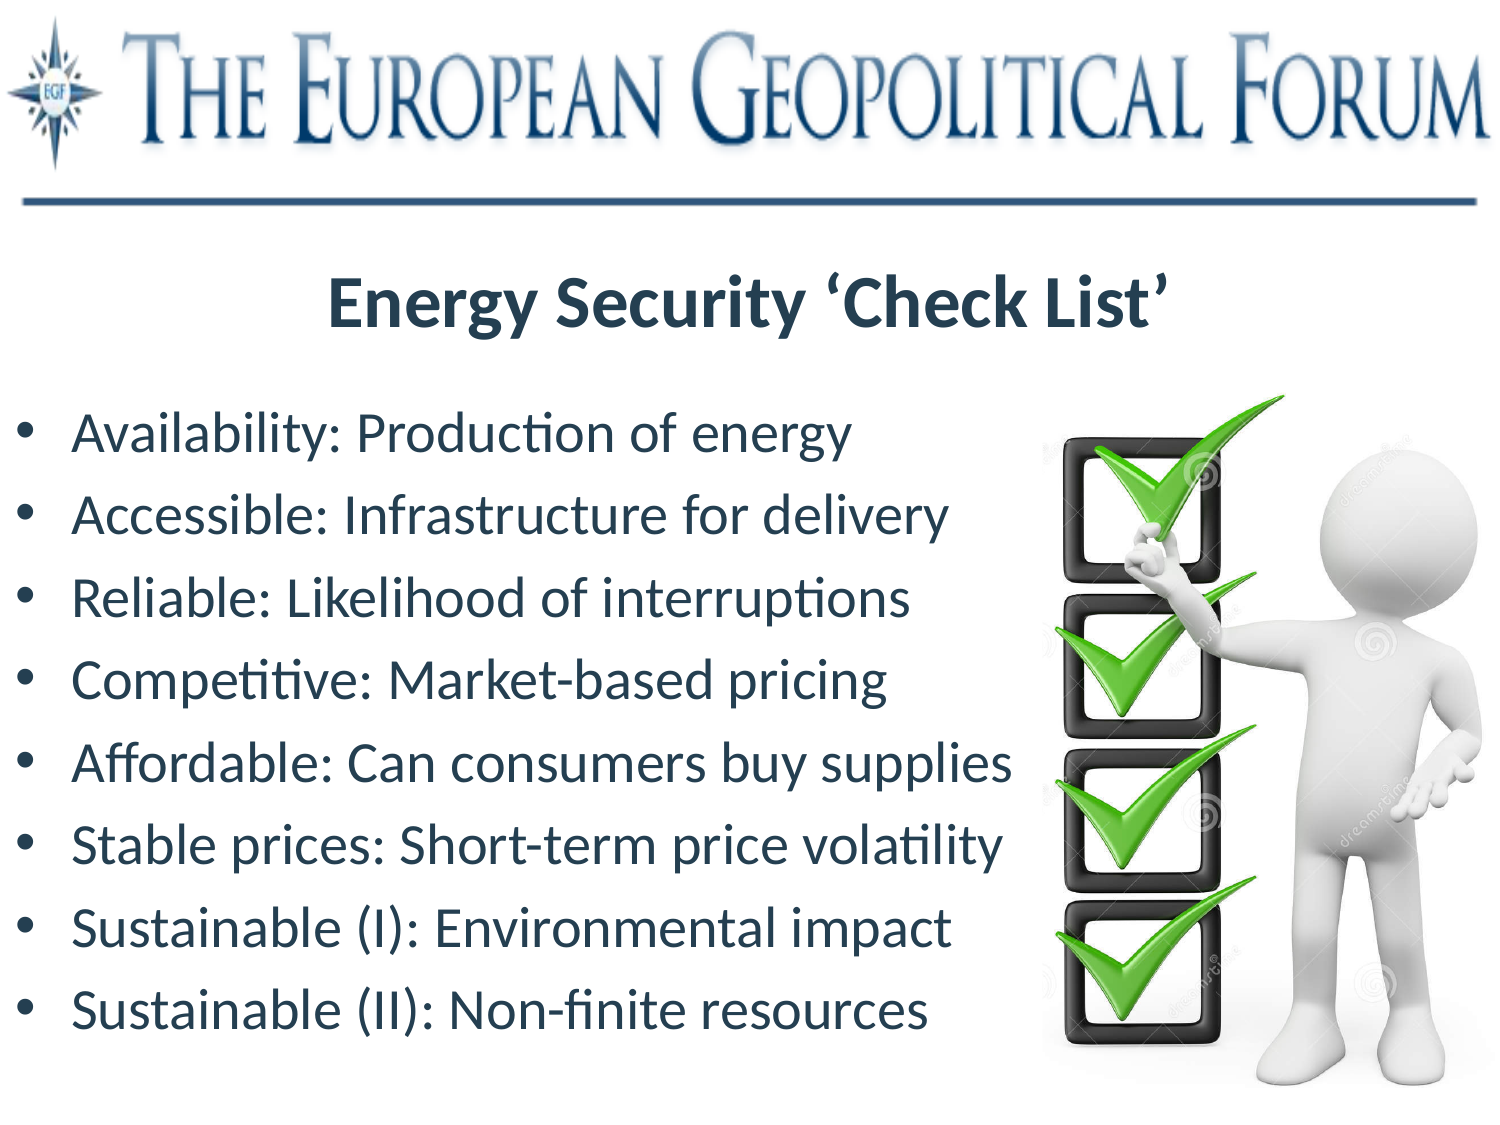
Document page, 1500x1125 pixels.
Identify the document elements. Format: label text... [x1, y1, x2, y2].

list Availability: Production of energy Accessible: Infrastructure for delivery Reliable: Likelihood of interruptions Competitive: Market-based pricing Affordable: Can consumers buy supplies Stable prices: Short-term price volatility Sustainable (I): Environmental impact Sustainable (II): Non-finite resources [0, 386, 1483, 1125]
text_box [0, 0, 1500, 209]
picture [1042, 374, 1500, 1114]
title Energy Security ‘Check List’ [0, 216, 1500, 386]
